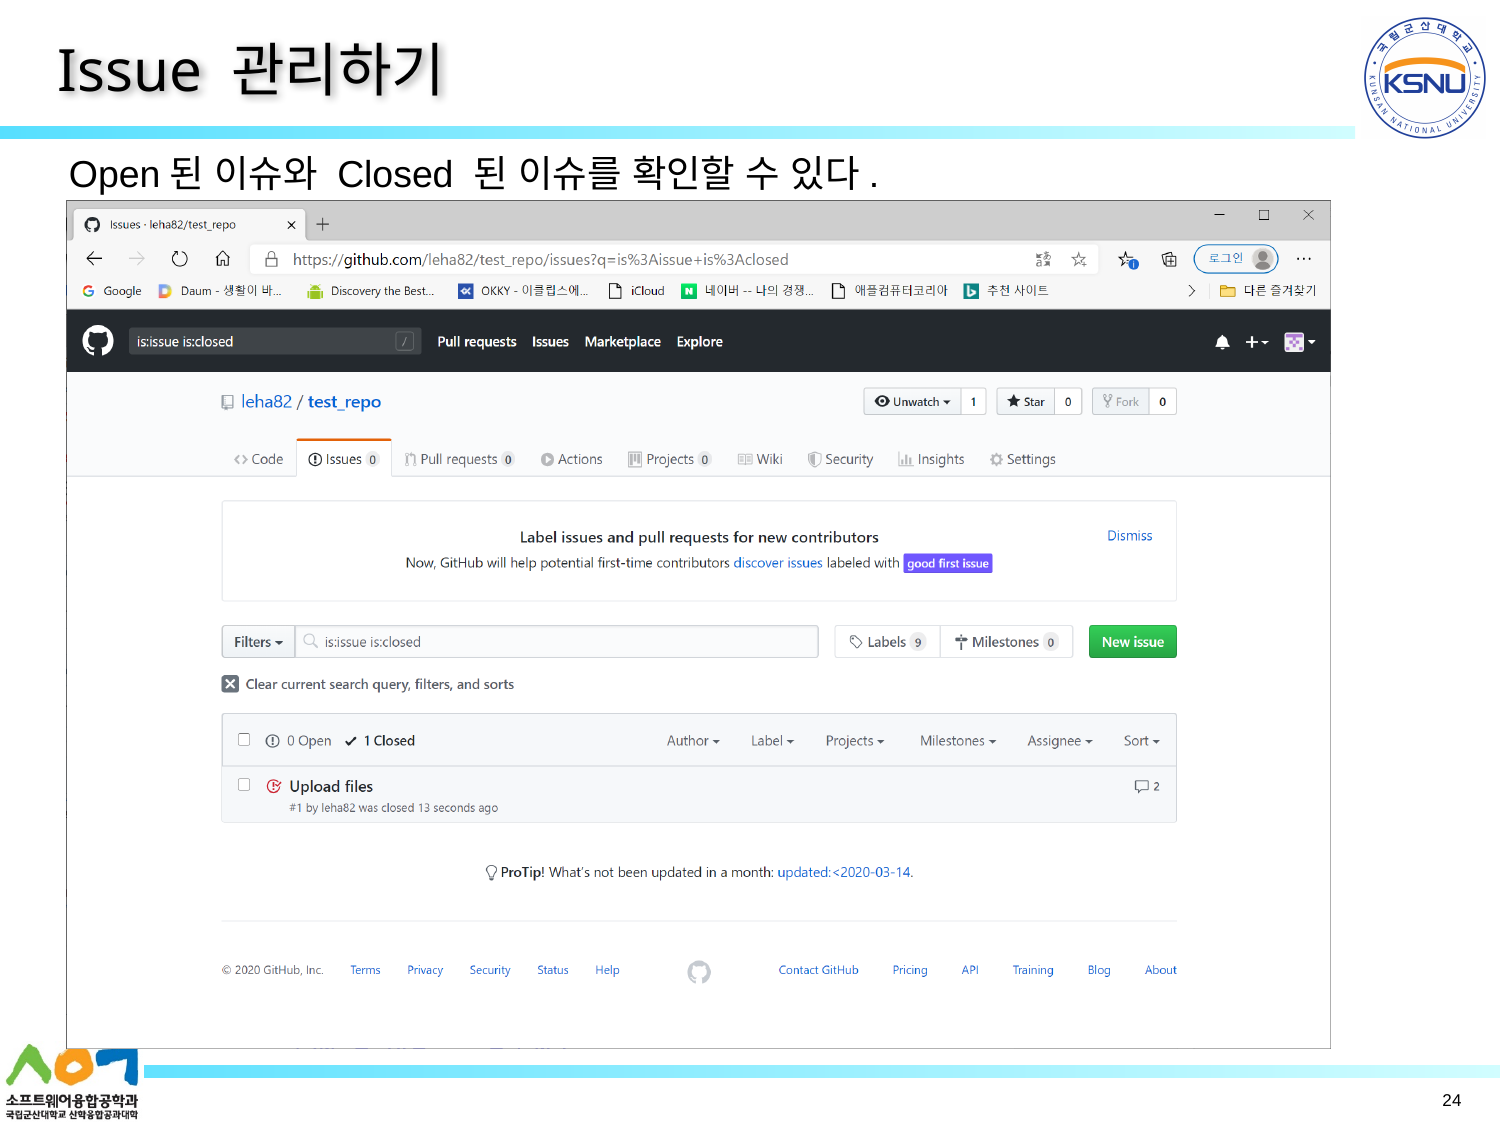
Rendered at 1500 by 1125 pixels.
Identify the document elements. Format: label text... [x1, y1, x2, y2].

text_box Open된 이슈와 Closed 된 이슈를 확인할 수 있다. [54, 142, 1412, 203]
slide_number 24 [1330, 1081, 1477, 1122]
title Issue 관리하기 [42, 20, 1349, 116]
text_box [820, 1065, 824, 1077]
slide_number 81 [1015, 1065, 1019, 1077]
picture [1361, 16, 1486, 139]
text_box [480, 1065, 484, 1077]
text_box [250, 126, 254, 138]
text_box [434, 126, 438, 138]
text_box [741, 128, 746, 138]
picture [0, 200, 1331, 1122]
